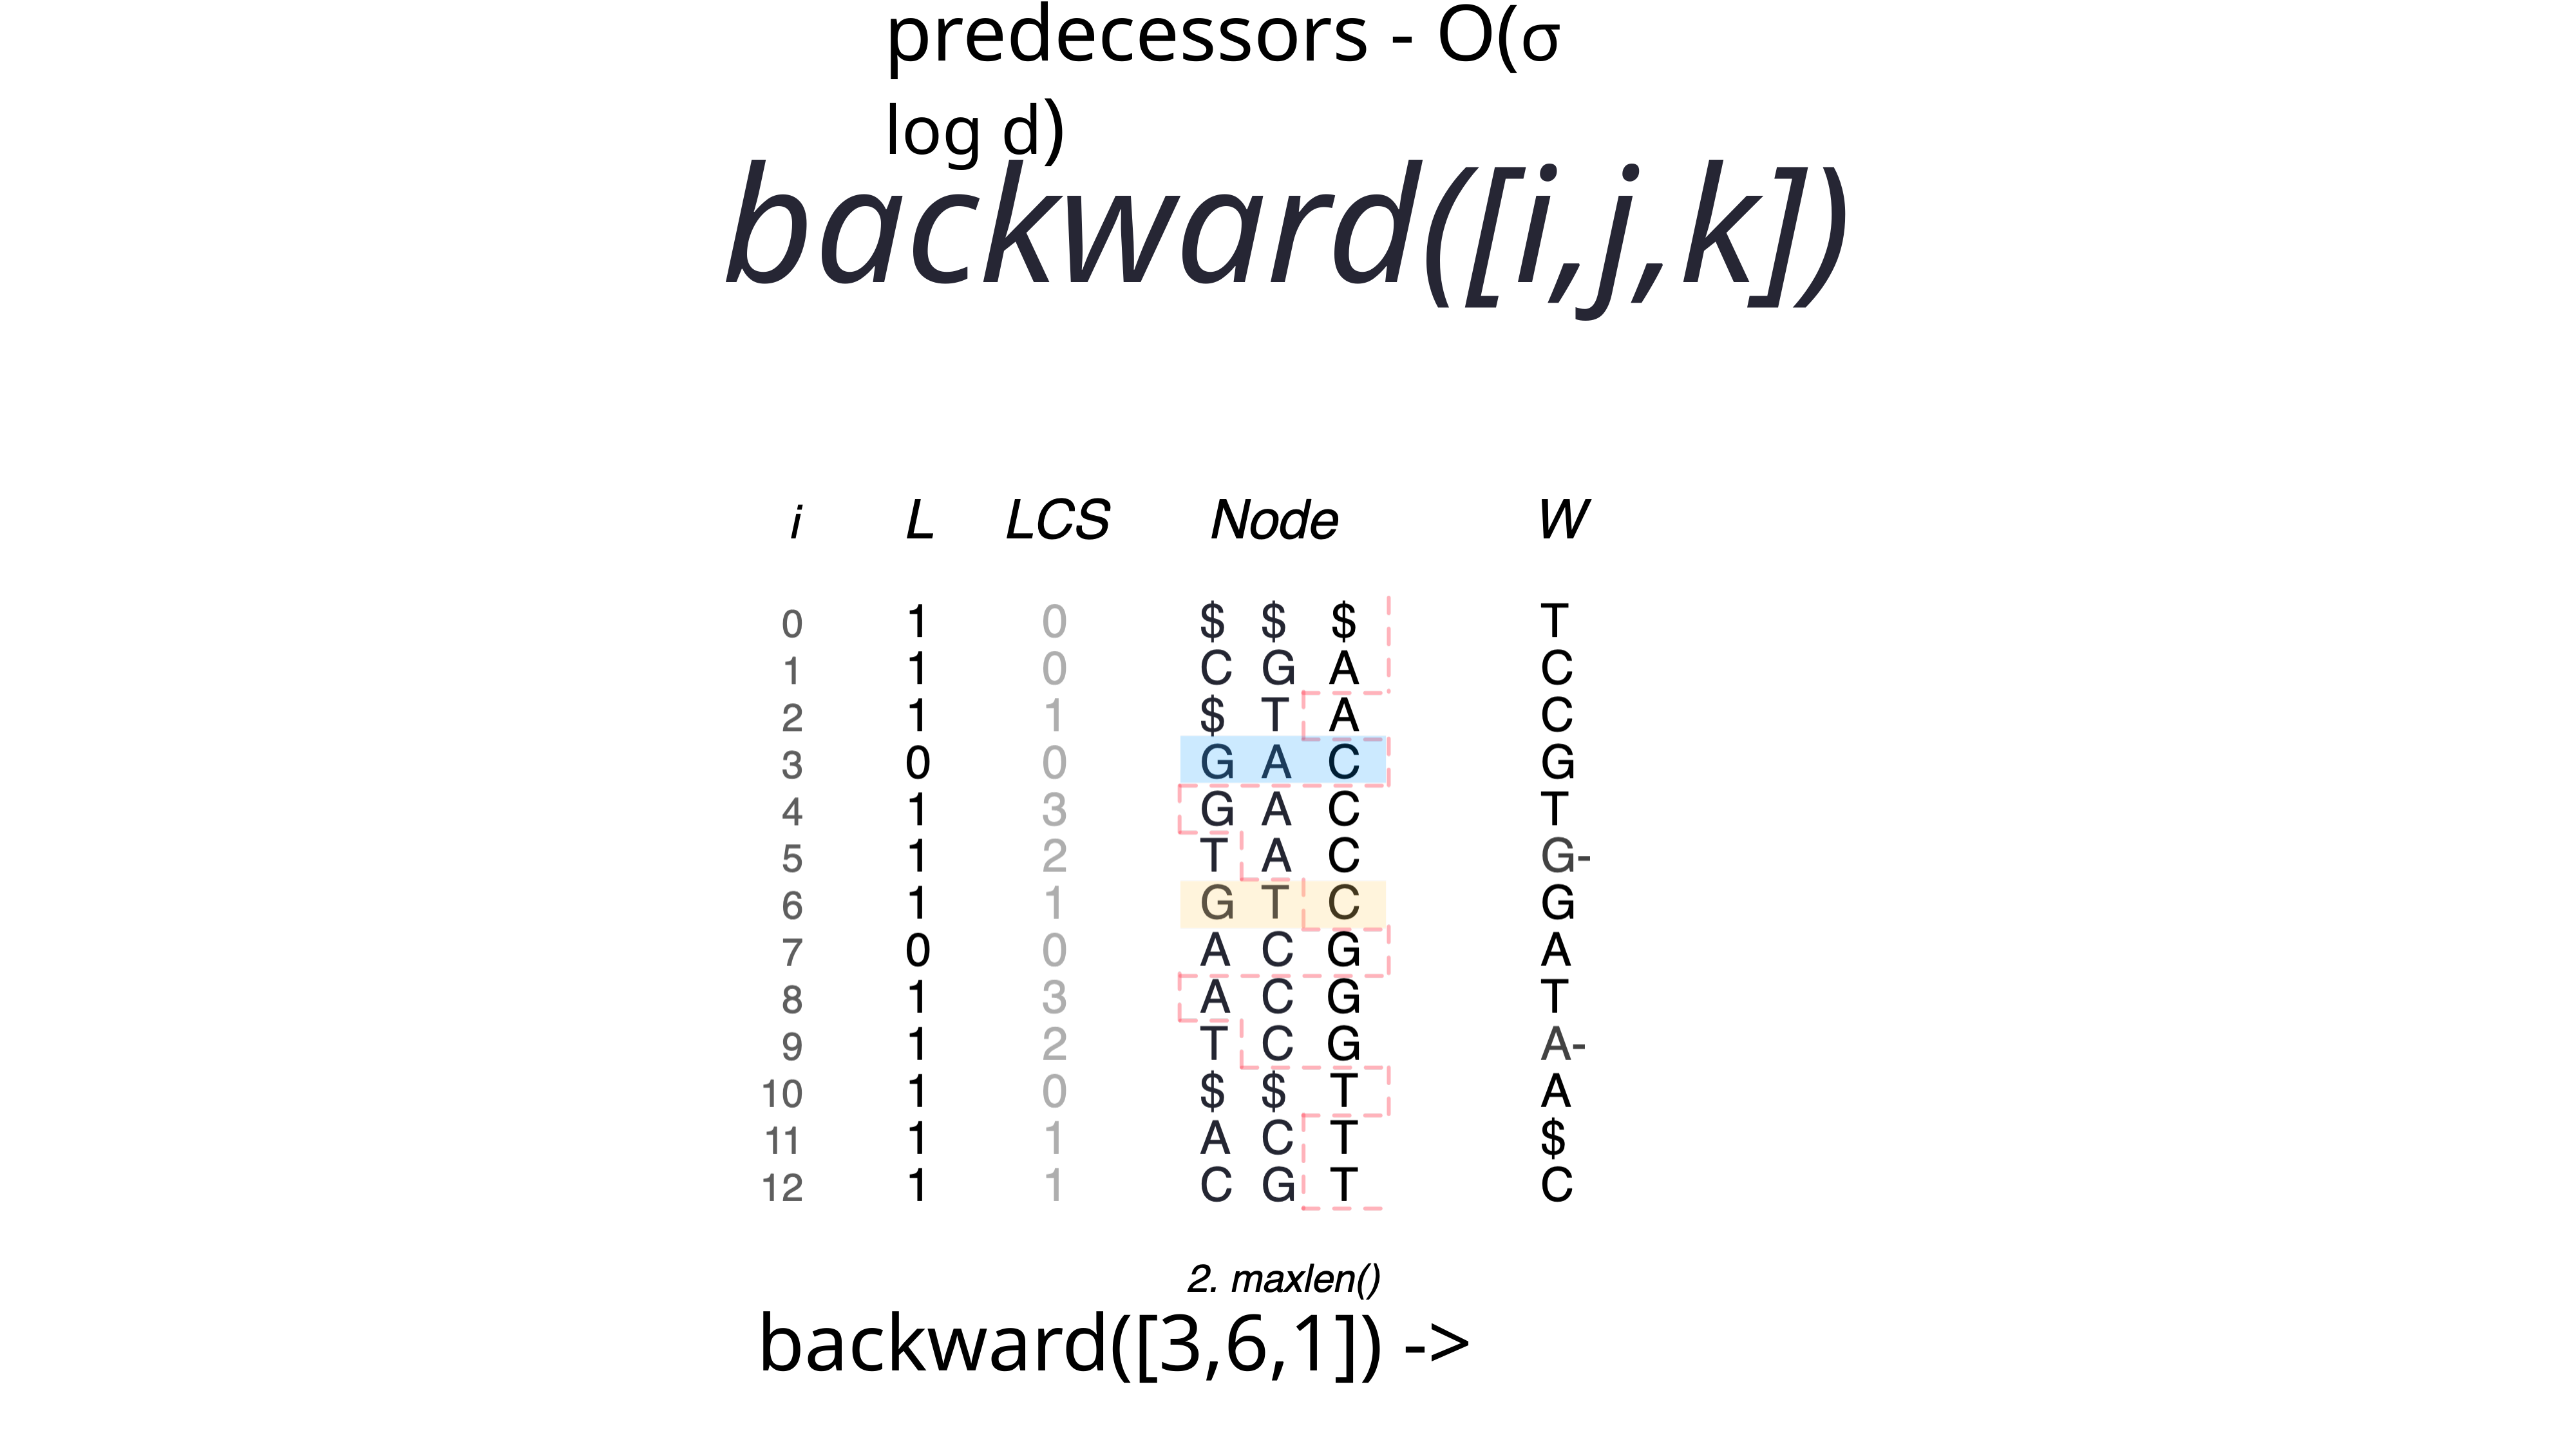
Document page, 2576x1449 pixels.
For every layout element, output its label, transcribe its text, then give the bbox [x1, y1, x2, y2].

text_box backward([i,j,k]) [714, 113, 1861, 322]
picture [740, 484, 1623, 1300]
text_box backward([3,6,1]) -> [749, 1303, 1481, 1394]
text_box predecessors - O(σ log d) [876, 0, 1678, 178]
